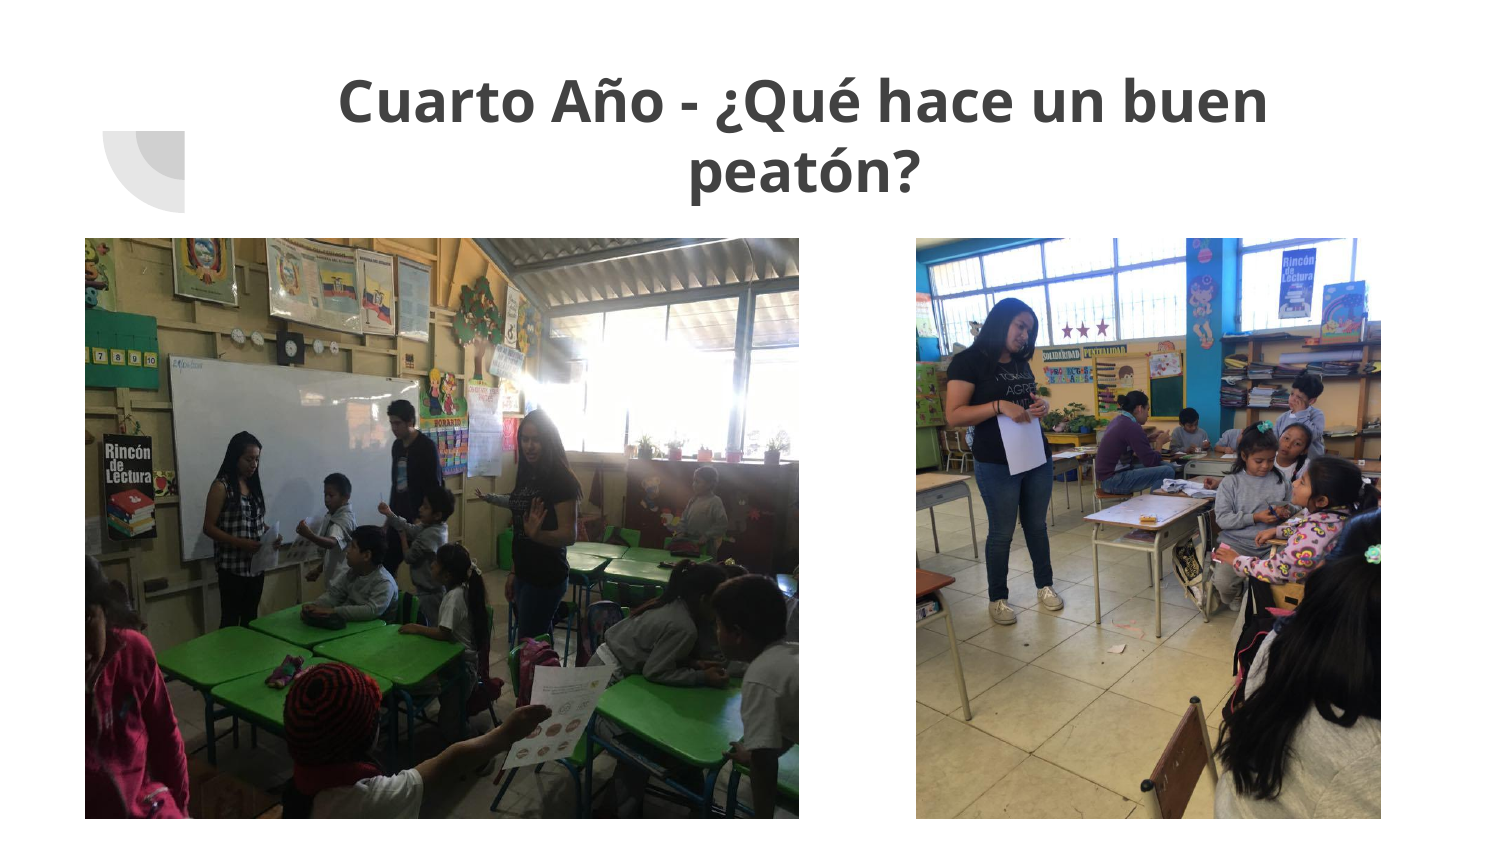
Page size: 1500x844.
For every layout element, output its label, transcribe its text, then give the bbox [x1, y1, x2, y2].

title Cuarto Año - ¿Qué hace un buen peatón? [227, 49, 1381, 214]
picture [84, 238, 799, 819]
picture [916, 238, 1381, 819]
